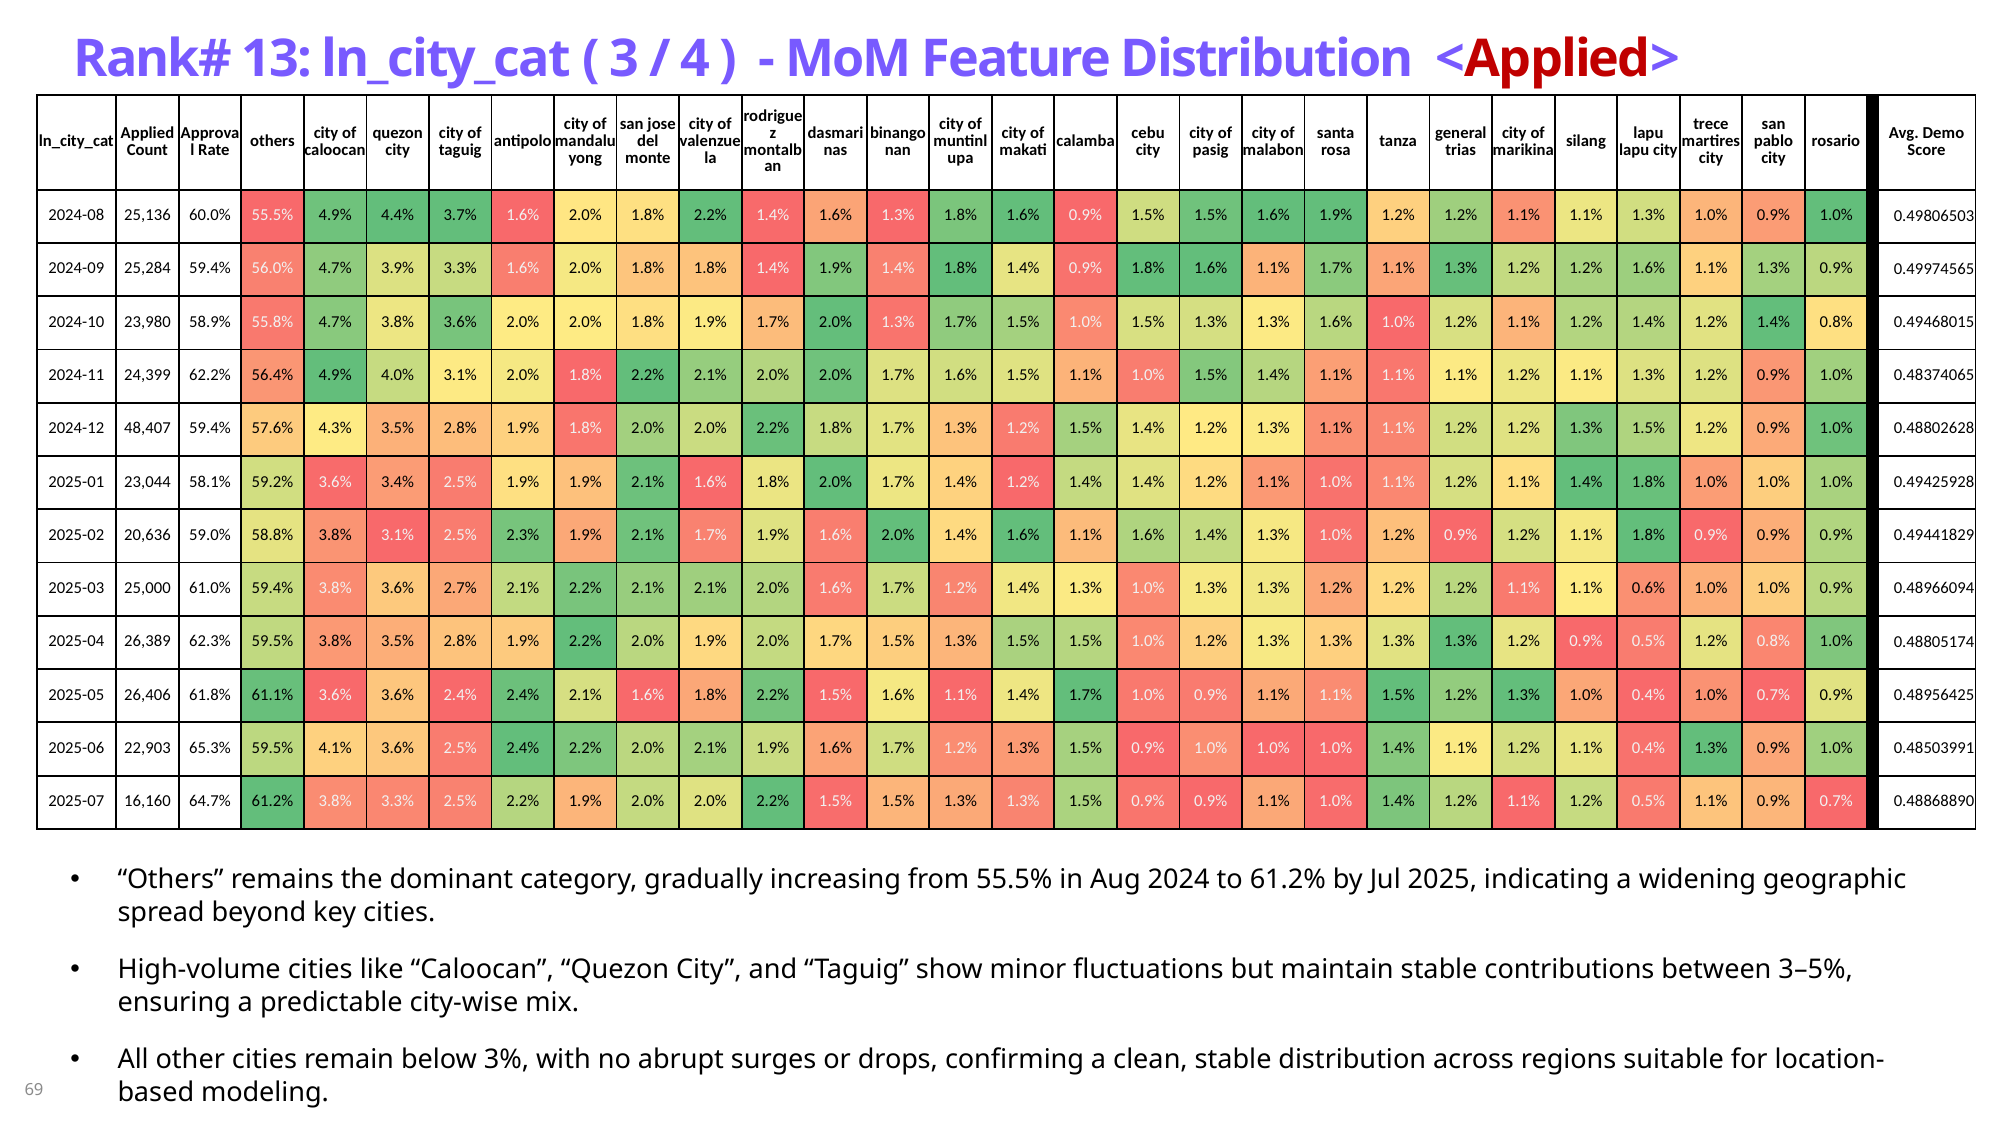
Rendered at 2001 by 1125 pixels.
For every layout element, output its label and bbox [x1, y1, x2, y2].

table_cell [805, 244, 866, 295]
table_cell [1879, 297, 1975, 349]
table_cell [1879, 191, 1975, 242]
table_cell [1368, 297, 1429, 349]
table_cell [242, 244, 303, 295]
table_cell [492, 563, 553, 615]
table_cell [1556, 510, 1616, 562]
table_cell [1118, 617, 1179, 668]
table_cell [680, 617, 741, 668]
table_cell [1055, 777, 1116, 828]
table_cell [1493, 617, 1554, 668]
table_cell [1243, 510, 1304, 562]
table_cell [430, 350, 491, 402]
table_cell [805, 350, 866, 402]
table_cell [1681, 723, 1741, 775]
table_cell [680, 191, 741, 242]
table_cell [1743, 723, 1804, 775]
table_cell [555, 350, 616, 402]
table_cell [1868, 350, 1877, 402]
table_cell [1430, 563, 1491, 615]
table_cell [1618, 350, 1679, 402]
table_cell [868, 404, 928, 455]
table_cell [1493, 404, 1554, 455]
table_header [1368, 96, 1429, 189]
table_cell [1493, 777, 1554, 828]
table_header [1556, 96, 1616, 189]
table_cell [1180, 510, 1241, 562]
table_cell [1806, 350, 1866, 402]
table_cell [1118, 723, 1179, 775]
table_cell [1618, 191, 1679, 242]
table_header [1055, 96, 1116, 189]
table_cell [1055, 350, 1116, 402]
table_cell [492, 670, 553, 721]
table_header [180, 96, 240, 189]
table_cell [805, 510, 866, 562]
table_cell [743, 350, 803, 402]
table_cell [180, 510, 240, 562]
table_header [930, 96, 991, 189]
text_box [73, 17, 2000, 95]
table_header [38, 96, 115, 189]
table_cell [868, 670, 928, 721]
table_cell [1180, 617, 1241, 668]
table_cell [1556, 670, 1616, 721]
table_header [555, 96, 616, 189]
table_cell [430, 297, 491, 349]
table_cell [868, 617, 928, 668]
table_cell [1243, 350, 1304, 402]
table_cell [180, 670, 240, 721]
table_cell [1180, 457, 1241, 508]
table_cell [1305, 617, 1366, 668]
table_cell [1055, 723, 1116, 775]
table_cell [680, 457, 741, 508]
table_cell [617, 244, 678, 295]
table_cell [1055, 297, 1116, 349]
table_cell [117, 617, 178, 668]
table_cell [1806, 297, 1866, 349]
table_cell [617, 457, 678, 508]
table_cell [430, 670, 491, 721]
table_header [1493, 96, 1554, 189]
table_cell [492, 404, 553, 455]
table_cell [38, 191, 115, 242]
table_cell [1055, 510, 1116, 562]
table_cell [430, 404, 491, 455]
table_cell [993, 723, 1053, 775]
table_cell [805, 723, 866, 775]
table_cell [38, 350, 115, 402]
table_cell [1493, 457, 1554, 508]
table_cell [1806, 510, 1866, 562]
table_header [680, 96, 741, 189]
table_cell [492, 723, 553, 775]
table_cell [1743, 191, 1804, 242]
table_cell [1243, 404, 1304, 455]
table_cell [367, 404, 428, 455]
table_cell [1743, 777, 1804, 828]
table_header [1806, 96, 1866, 189]
table_cell [1806, 670, 1866, 721]
table_cell [1430, 510, 1491, 562]
table_cell [1556, 404, 1616, 455]
table_cell [1118, 297, 1179, 349]
table_cell [1618, 670, 1679, 721]
table_cell [743, 670, 803, 721]
table_cell [868, 191, 928, 242]
table_cell [993, 350, 1053, 402]
table_cell [1118, 777, 1179, 828]
table_cell [1743, 510, 1804, 562]
table_header [117, 96, 178, 189]
table_cell [1368, 404, 1429, 455]
table_cell [38, 457, 115, 508]
table_cell [1305, 404, 1366, 455]
table_cell [1556, 457, 1616, 508]
table_cell [1493, 510, 1554, 562]
table_cell [743, 563, 803, 615]
table_cell [1681, 670, 1741, 721]
table_cell [868, 457, 928, 508]
table_cell [868, 563, 928, 615]
table_cell [1055, 670, 1116, 721]
table_cell [1305, 457, 1366, 508]
table_cell [1305, 510, 1366, 562]
table_cell [1618, 404, 1679, 455]
table_cell [1879, 244, 1975, 295]
table_cell [180, 244, 240, 295]
table_cell [868, 297, 928, 349]
table_cell [993, 244, 1053, 295]
table_cell [555, 404, 616, 455]
table_cell [117, 670, 178, 721]
table_cell [1305, 350, 1366, 402]
table_cell [930, 297, 991, 349]
table_cell [1618, 244, 1679, 295]
table_cell [242, 777, 303, 828]
table_cell [868, 777, 928, 828]
table_cell [117, 457, 178, 508]
table_header [1743, 96, 1804, 189]
table_cell [743, 617, 803, 668]
table_cell [1055, 563, 1116, 615]
table_header [1118, 96, 1179, 189]
table_cell [180, 563, 240, 615]
table_cell [242, 563, 303, 615]
table_cell [1868, 617, 1877, 668]
table_cell [1305, 777, 1366, 828]
table_header [1868, 96, 1877, 189]
table_cell [1055, 457, 1116, 508]
table_cell [617, 723, 678, 775]
table_cell [930, 617, 991, 668]
table_cell [617, 563, 678, 615]
table_cell [1493, 350, 1554, 402]
table_cell [1055, 404, 1116, 455]
table_cell [305, 617, 366, 668]
table_cell [38, 297, 115, 349]
table_cell [555, 297, 616, 349]
table_cell [117, 777, 178, 828]
table_cell [492, 191, 553, 242]
table_cell [993, 404, 1053, 455]
table_cell [1681, 457, 1741, 508]
table_cell [1368, 191, 1429, 242]
table_cell [617, 191, 678, 242]
table_cell [242, 723, 303, 775]
table_cell [242, 617, 303, 668]
table_cell [492, 297, 553, 349]
table_cell [242, 350, 303, 402]
table_header [305, 96, 366, 189]
table_cell [1180, 244, 1241, 295]
table_cell [1493, 191, 1554, 242]
table_cell [617, 510, 678, 562]
table_cell [1743, 563, 1804, 615]
table_cell [805, 777, 866, 828]
table_cell [117, 244, 178, 295]
table_cell [38, 244, 115, 295]
table_header [367, 96, 428, 189]
table_cell [930, 191, 991, 242]
table_cell [993, 191, 1053, 242]
table_cell [555, 510, 616, 562]
table_cell [38, 777, 115, 828]
text_box [55, 854, 1945, 1115]
table_cell [1430, 457, 1491, 508]
table_cell [1243, 297, 1304, 349]
table_cell [180, 617, 240, 668]
table_cell [1430, 777, 1491, 828]
table_cell [1868, 777, 1877, 828]
table_cell [1430, 670, 1491, 721]
table_cell [1118, 350, 1179, 402]
table_cell [38, 617, 115, 668]
table_cell [1430, 297, 1491, 349]
table_cell [555, 191, 616, 242]
table_header [805, 96, 866, 189]
table_cell [1556, 777, 1616, 828]
table_cell [993, 777, 1053, 828]
table_cell [367, 297, 428, 349]
table_cell [492, 617, 553, 668]
table_cell [743, 404, 803, 455]
table_cell [1879, 777, 1975, 828]
table_cell [1879, 510, 1975, 562]
table_cell [1305, 563, 1366, 615]
table_header [430, 96, 491, 189]
table_cell [117, 404, 178, 455]
table_cell [555, 563, 616, 615]
table_cell [305, 670, 366, 721]
table_cell [555, 670, 616, 721]
table_cell [367, 350, 428, 402]
table_cell [1243, 244, 1304, 295]
table_cell [1118, 670, 1179, 721]
table_cell [305, 350, 366, 402]
table_cell [1180, 723, 1241, 775]
table_cell [1806, 617, 1866, 668]
table_cell [1681, 404, 1741, 455]
table_cell [617, 617, 678, 668]
table_cell [743, 191, 803, 242]
table_cell [1368, 510, 1429, 562]
table_cell [680, 563, 741, 615]
table_cell [805, 297, 866, 349]
table_header [993, 96, 1053, 189]
table_cell [305, 244, 366, 295]
table_cell [930, 350, 991, 402]
table_cell [1493, 297, 1554, 349]
table_cell [1681, 617, 1741, 668]
table_cell [1305, 723, 1366, 775]
table_cell [1868, 670, 1877, 721]
table_cell [805, 563, 866, 615]
table_cell [805, 617, 866, 668]
table_cell [1743, 297, 1804, 349]
table_cell [1806, 191, 1866, 242]
table_cell [680, 404, 741, 455]
table_cell [367, 244, 428, 295]
table_cell [1681, 510, 1741, 562]
table_cell [180, 297, 240, 349]
table_cell [1806, 777, 1866, 828]
table_cell [1879, 404, 1975, 455]
table_cell [1305, 297, 1366, 349]
table_cell [1430, 723, 1491, 775]
table_header [242, 96, 303, 189]
table_cell [367, 563, 428, 615]
table_cell [617, 404, 678, 455]
table_cell [993, 563, 1053, 615]
table_cell [1743, 404, 1804, 455]
table_cell [430, 777, 491, 828]
table_cell [430, 510, 491, 562]
table_cell [1368, 777, 1429, 828]
table_cell [1305, 670, 1366, 721]
table_cell [1243, 457, 1304, 508]
table_cell [1305, 191, 1366, 242]
table_cell [1618, 510, 1679, 562]
table_cell [1243, 777, 1304, 828]
table_cell [1243, 191, 1304, 242]
table_cell [117, 510, 178, 562]
table_cell [1055, 244, 1116, 295]
table_cell [993, 457, 1053, 508]
table_cell [1368, 617, 1429, 668]
table_cell [930, 457, 991, 508]
table_cell [430, 244, 491, 295]
table_cell [1618, 297, 1679, 349]
table_cell [1868, 457, 1877, 508]
table_cell [930, 404, 991, 455]
table_cell [1681, 350, 1741, 402]
table_cell [617, 350, 678, 402]
table_cell [1368, 670, 1429, 721]
table_cell [1180, 404, 1241, 455]
table_cell [1118, 191, 1179, 242]
table_header [1180, 96, 1241, 189]
table_cell [1618, 563, 1679, 615]
table_cell [1743, 457, 1804, 508]
table_cell [1493, 244, 1554, 295]
table_cell [117, 563, 178, 615]
table_cell [930, 510, 991, 562]
table_cell [305, 404, 366, 455]
table_cell [367, 777, 428, 828]
table_header [1681, 96, 1741, 189]
table_cell [1681, 191, 1741, 242]
table_cell [492, 777, 553, 828]
table_cell [430, 563, 491, 615]
table_cell [555, 244, 616, 295]
table_cell [1879, 670, 1975, 721]
table_cell [430, 191, 491, 242]
table_cell [743, 723, 803, 775]
table_cell [305, 777, 366, 828]
table_cell [1556, 297, 1616, 349]
table_cell [617, 297, 678, 349]
table_cell [1493, 563, 1554, 615]
table_cell [1118, 563, 1179, 615]
table_cell [1243, 617, 1304, 668]
table_cell [993, 297, 1053, 349]
table_cell [1368, 723, 1429, 775]
table_cell [492, 510, 553, 562]
table_cell [993, 510, 1053, 562]
table_cell [117, 191, 178, 242]
table_cell [930, 723, 991, 775]
table_cell [930, 670, 991, 721]
table_cell [680, 244, 741, 295]
table_cell [367, 457, 428, 508]
table_cell [1430, 617, 1491, 668]
table_cell [743, 244, 803, 295]
table_cell [1180, 297, 1241, 349]
table_cell [1868, 297, 1877, 349]
table_header [1879, 96, 1975, 189]
table_cell [180, 404, 240, 455]
table_cell [1430, 244, 1491, 295]
table_cell [1618, 723, 1679, 775]
table_cell [492, 350, 553, 402]
table_cell [1806, 244, 1866, 295]
table_cell [1368, 457, 1429, 508]
table_cell [1743, 670, 1804, 721]
table_cell [367, 510, 428, 562]
table_cell [1055, 191, 1116, 242]
table_cell [868, 510, 928, 562]
table_cell [38, 723, 115, 775]
table_cell [180, 723, 240, 775]
table_cell [868, 350, 928, 402]
table_cell [1180, 350, 1241, 402]
table_cell [1806, 404, 1866, 455]
table_cell [492, 457, 553, 508]
table_cell [743, 457, 803, 508]
table_cell [617, 777, 678, 828]
table_cell [743, 510, 803, 562]
table_cell [1243, 670, 1304, 721]
table_cell [1556, 244, 1616, 295]
table_cell [430, 457, 491, 508]
table_header [1618, 96, 1679, 189]
table_cell [930, 563, 991, 615]
table_cell [367, 723, 428, 775]
table_cell [1868, 563, 1877, 615]
table_cell [1618, 617, 1679, 668]
table_cell [180, 777, 240, 828]
table_cell [555, 457, 616, 508]
table_cell [993, 617, 1053, 668]
table_cell [1243, 563, 1304, 615]
table_cell [305, 510, 366, 562]
table_cell [1681, 297, 1741, 349]
table_cell [1879, 723, 1975, 775]
table_cell [1368, 563, 1429, 615]
table_cell [617, 670, 678, 721]
table_cell [38, 670, 115, 721]
table_cell [1180, 563, 1241, 615]
table_cell [1743, 350, 1804, 402]
table_cell [242, 191, 303, 242]
table_cell [305, 191, 366, 242]
table_cell [1879, 617, 1975, 668]
table_cell [1618, 457, 1679, 508]
table_cell [1868, 404, 1877, 455]
table_cell [1868, 510, 1877, 562]
table_cell [38, 404, 115, 455]
table_cell [117, 350, 178, 402]
table_cell [1305, 244, 1366, 295]
table_cell [242, 404, 303, 455]
table_cell [38, 510, 115, 562]
table_cell [1180, 777, 1241, 828]
table_cell [305, 563, 366, 615]
table_cell [38, 563, 115, 615]
table_cell [930, 244, 991, 295]
table_cell [1493, 670, 1554, 721]
table_cell [367, 617, 428, 668]
table_cell [430, 617, 491, 668]
table_header [1243, 96, 1304, 189]
table_cell [1681, 563, 1741, 615]
table_cell [555, 777, 616, 828]
table_cell [1243, 723, 1304, 775]
table_cell [1118, 510, 1179, 562]
table_cell [1430, 191, 1491, 242]
table_cell [1368, 244, 1429, 295]
table_cell [555, 617, 616, 668]
table_cell [180, 191, 240, 242]
table_cell [805, 191, 866, 242]
table_cell [1556, 350, 1616, 402]
table_cell [1806, 563, 1866, 615]
table_cell [680, 350, 741, 402]
table_cell [680, 777, 741, 828]
table_cell [868, 723, 928, 775]
table_cell [367, 191, 428, 242]
table_cell [868, 244, 928, 295]
table_cell [1806, 457, 1866, 508]
table_cell [555, 723, 616, 775]
table_cell [117, 723, 178, 775]
table_cell [1368, 350, 1429, 402]
table_header [1430, 96, 1491, 189]
table_cell [1618, 777, 1679, 828]
slide_number [24, 1079, 463, 1118]
table_cell [305, 297, 366, 349]
table_cell [1681, 777, 1741, 828]
table_cell [305, 457, 366, 508]
table_cell [1180, 191, 1241, 242]
table_cell [1556, 563, 1616, 615]
table_cell [180, 457, 240, 508]
table_cell [242, 510, 303, 562]
table_cell [805, 457, 866, 508]
table_header [492, 96, 553, 189]
table_cell [1681, 244, 1741, 295]
table_cell [1118, 244, 1179, 295]
table_cell [492, 244, 553, 295]
table_cell [1868, 191, 1877, 242]
table_cell [805, 404, 866, 455]
table_cell [1118, 457, 1179, 508]
table_cell [1556, 617, 1616, 668]
table_cell [680, 723, 741, 775]
table_cell [367, 670, 428, 721]
table_cell [1868, 244, 1877, 295]
table_cell [1493, 723, 1554, 775]
table_cell [1879, 457, 1975, 508]
table_cell [930, 777, 991, 828]
table_cell [1430, 350, 1491, 402]
table_cell [1118, 404, 1179, 455]
table_cell [680, 670, 741, 721]
table_cell [1743, 244, 1804, 295]
table_cell [993, 670, 1053, 721]
table_cell [242, 457, 303, 508]
table_cell [1180, 670, 1241, 721]
table_cell [1556, 723, 1616, 775]
table_header [1305, 96, 1366, 189]
table_cell [1430, 404, 1491, 455]
table_cell [743, 777, 803, 828]
table_header [617, 96, 678, 189]
table_cell [743, 297, 803, 349]
table_cell [1055, 617, 1116, 668]
table_cell [305, 723, 366, 775]
table_header [868, 96, 928, 189]
table_cell [1556, 191, 1616, 242]
table_cell [1806, 723, 1866, 775]
table_cell [180, 350, 240, 402]
table_cell [430, 723, 491, 775]
table_cell [1868, 723, 1877, 775]
table_cell [242, 670, 303, 721]
table_cell [242, 297, 303, 349]
table_cell [117, 297, 178, 349]
table_cell [1743, 617, 1804, 668]
table_cell [680, 510, 741, 562]
table_cell [1879, 563, 1975, 615]
table_cell [680, 297, 741, 349]
table_cell [1879, 350, 1975, 402]
table_header [743, 96, 803, 189]
table_cell [805, 670, 866, 721]
